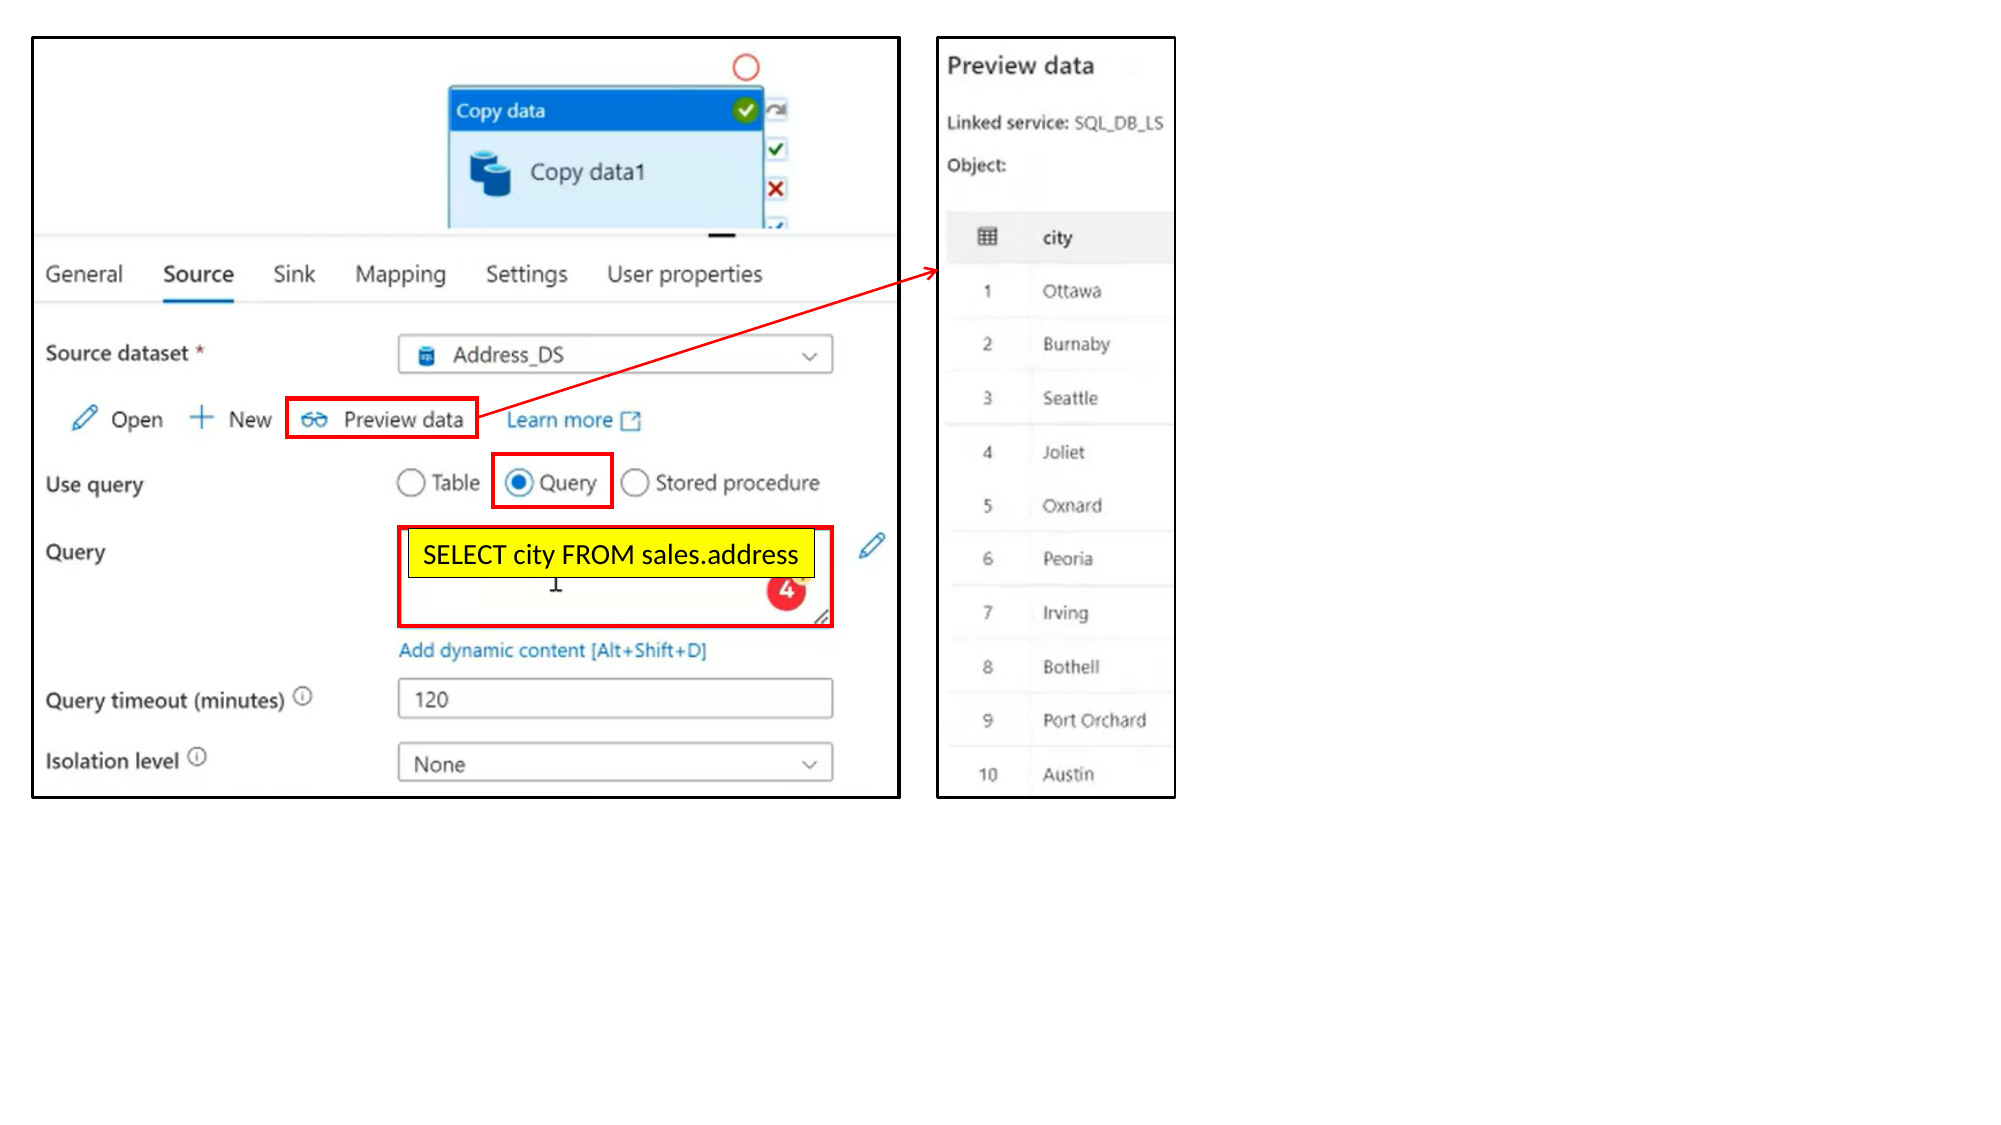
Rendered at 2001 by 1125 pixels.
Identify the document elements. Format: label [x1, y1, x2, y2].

text_box [476, 269, 939, 418]
picture [33, 38, 898, 797]
picture [938, 38, 1174, 797]
